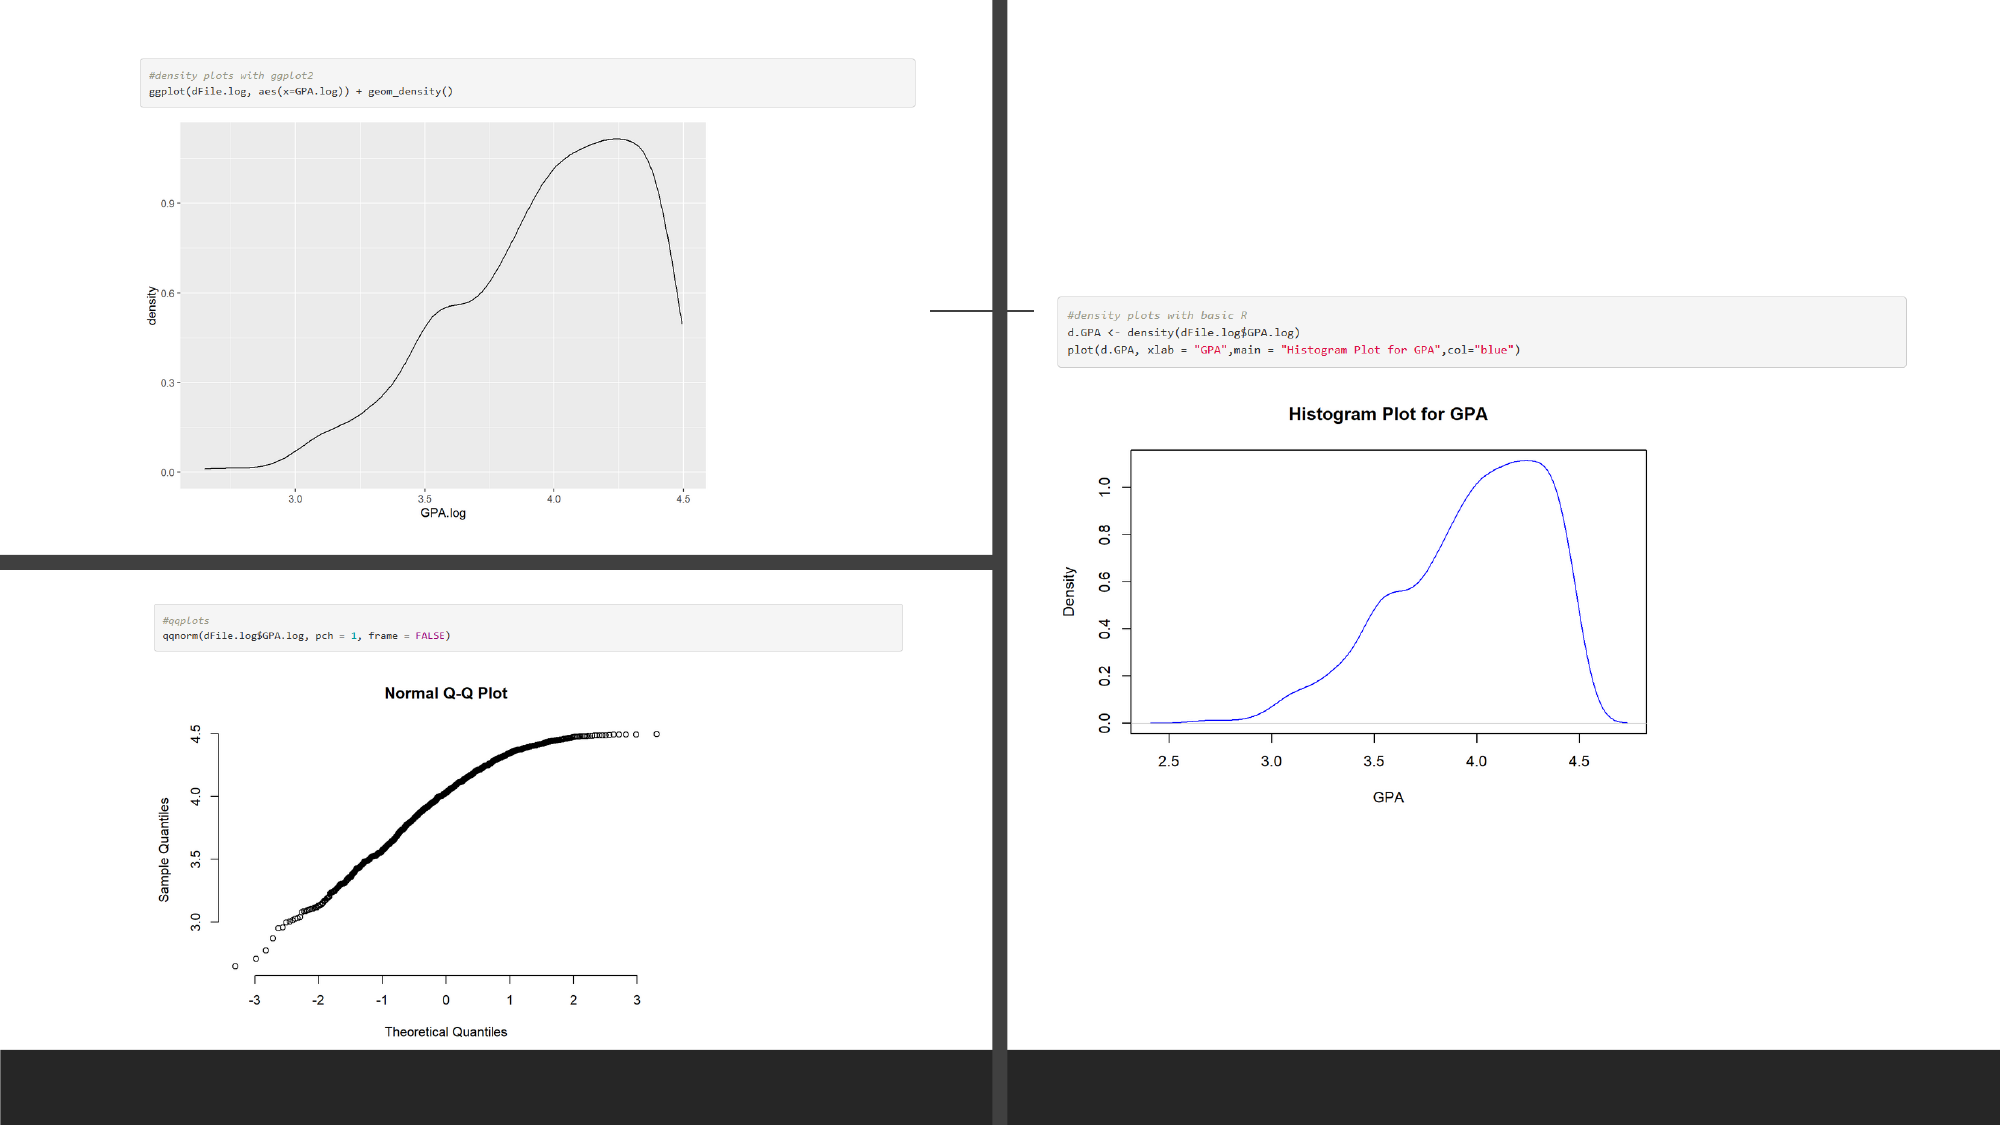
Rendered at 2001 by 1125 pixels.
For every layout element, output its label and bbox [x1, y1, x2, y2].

picture [110, 52, 930, 530]
picture [125, 595, 915, 1049]
picture [1034, 281, 1926, 820]
text_box [0, 554, 1006, 571]
text_box [991, 0, 1009, 1125]
